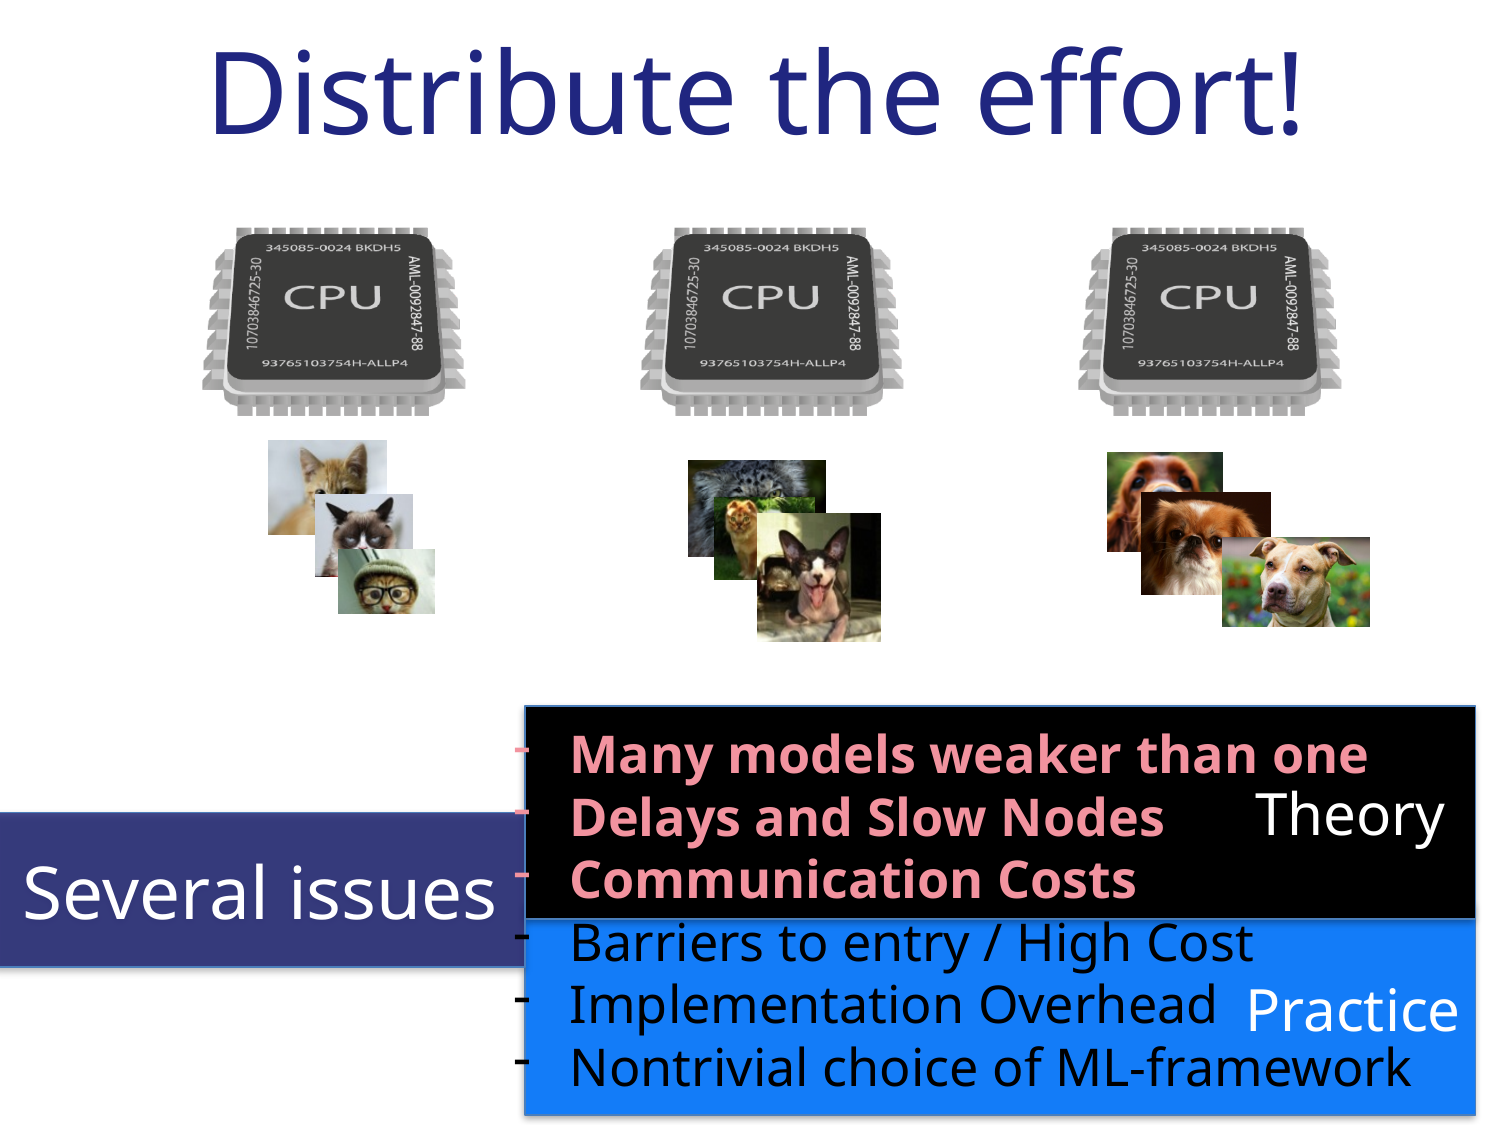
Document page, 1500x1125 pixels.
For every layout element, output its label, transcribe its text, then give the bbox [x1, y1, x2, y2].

text_box Theory [524, 705, 1476, 920]
picture [687, 460, 881, 643]
picture [188, 219, 477, 435]
text_box Practice [1428, 926, 1476, 1116]
picture [626, 219, 915, 435]
picture [1064, 219, 1353, 435]
text_box Many models weaker than one Delays and Slow Nodes Communication Costs Barriers to entry / High Cost Implementation Overhead Nontrivial choice of ML-framework [498, 714, 1428, 1125]
picture [1107, 452, 1370, 628]
text_box Distribute the effort! [6, 0, 1500, 209]
text_box Several issues [0, 812, 498, 968]
picture [268, 440, 435, 614]
